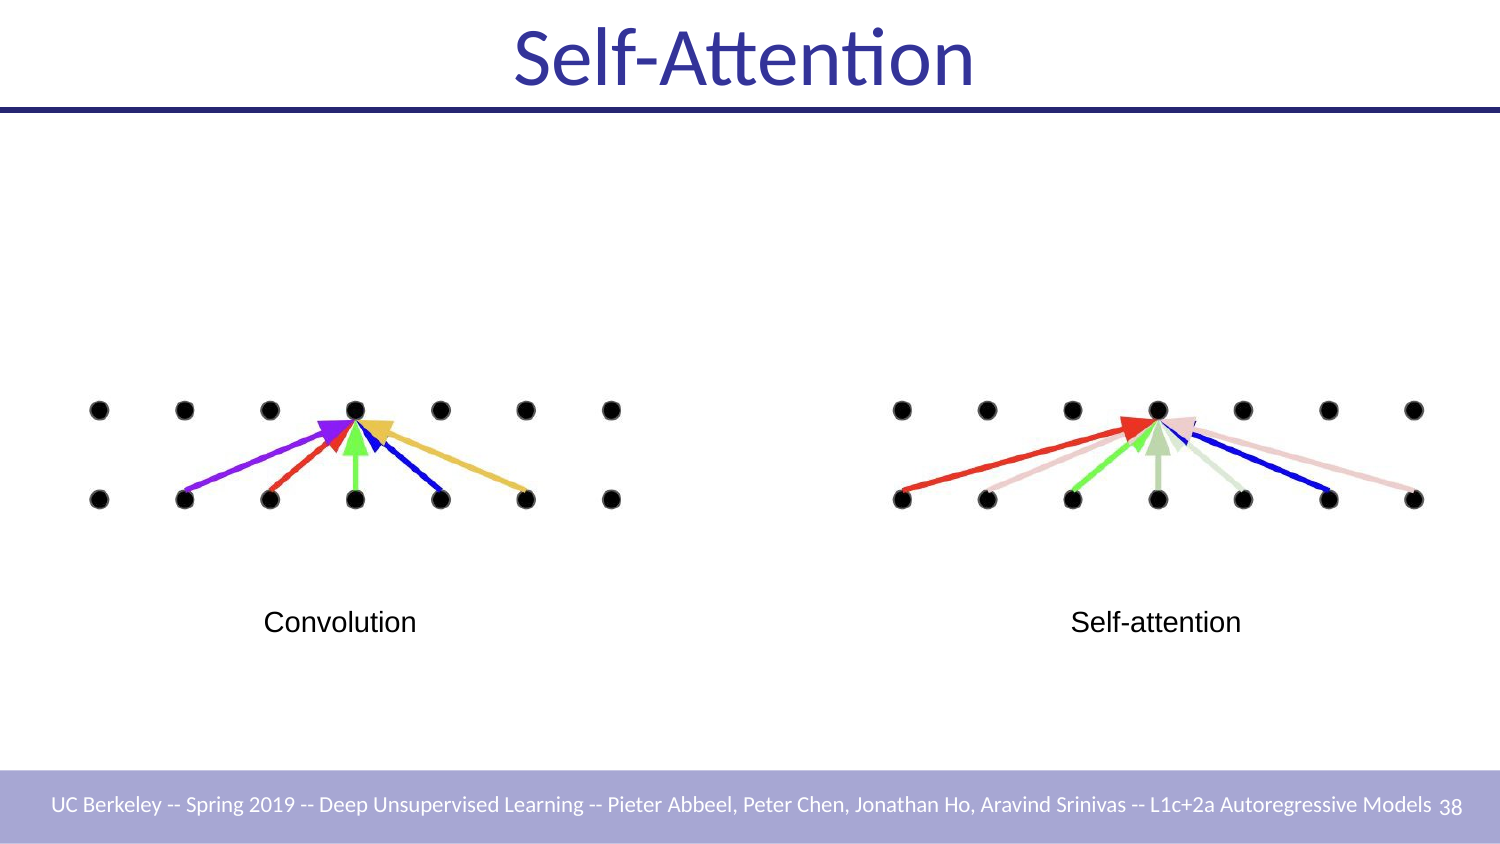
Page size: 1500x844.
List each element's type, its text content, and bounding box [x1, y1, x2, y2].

text_box Convolution [261, 601, 420, 639]
title Self-Attention [511, 0, 989, 143]
text_box [89, 394, 1427, 516]
slide_number UC Berkeley -- Spring 2019 -- Deep Unsupervised Learning -- Pieter Abbeel, Peter Chen, Jonathan Ho, Aravind Srinivas -- L1c+2a Autoregressive Models 38 [49, 795, 1486, 844]
text_box Self-attention [1068, 601, 1245, 639]
